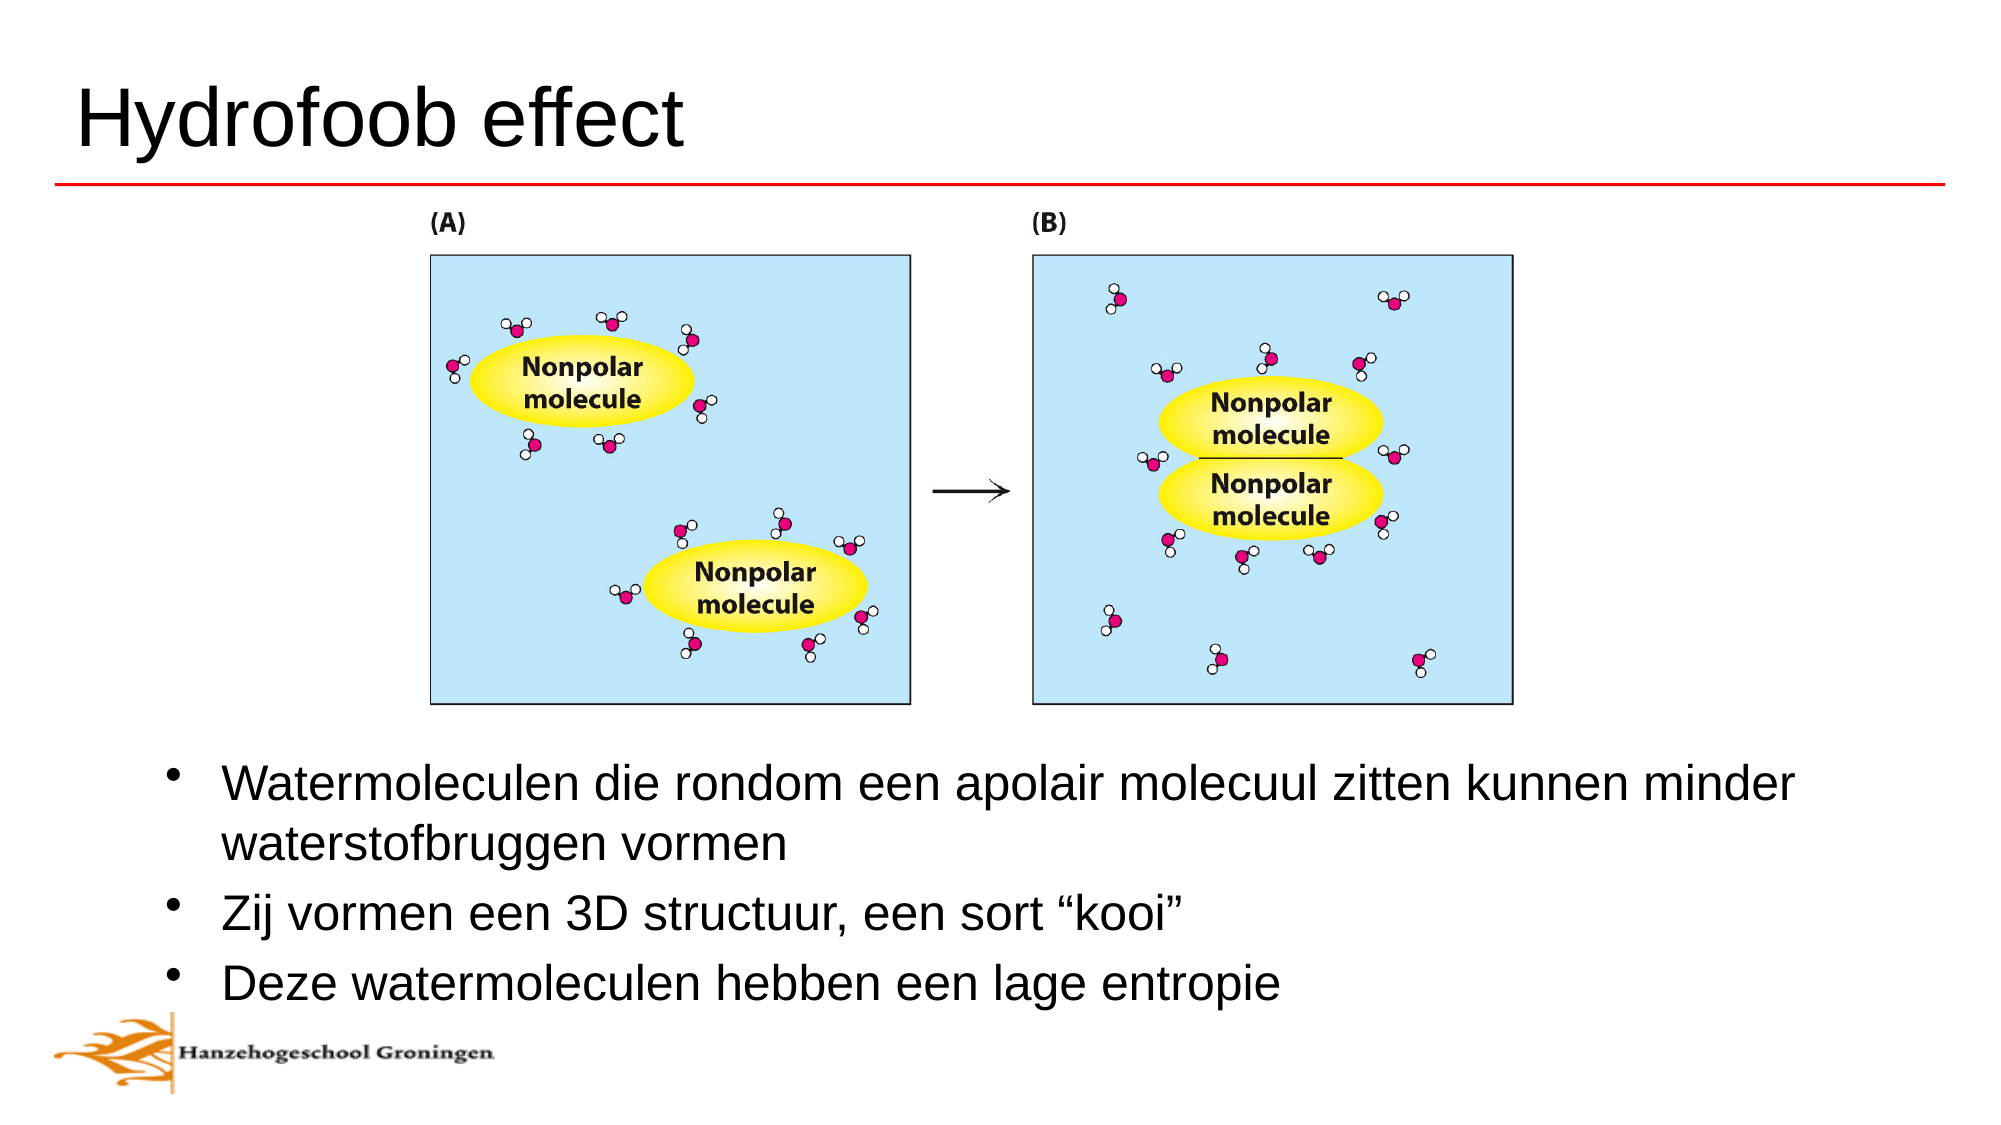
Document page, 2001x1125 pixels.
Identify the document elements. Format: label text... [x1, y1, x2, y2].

text_box Hydrofoob effect [60, 56, 1518, 171]
list Watermoleculen die rondom een apolair molecuul zitten kunnen minder waterstofbruggen vormen Zij vormen een 3D structuur, een sort “kooi” Deze watermoleculen hebben een lage entropie [149, 743, 1902, 1053]
picture [54, 1012, 495, 1094]
picture [423, 202, 1518, 713]
